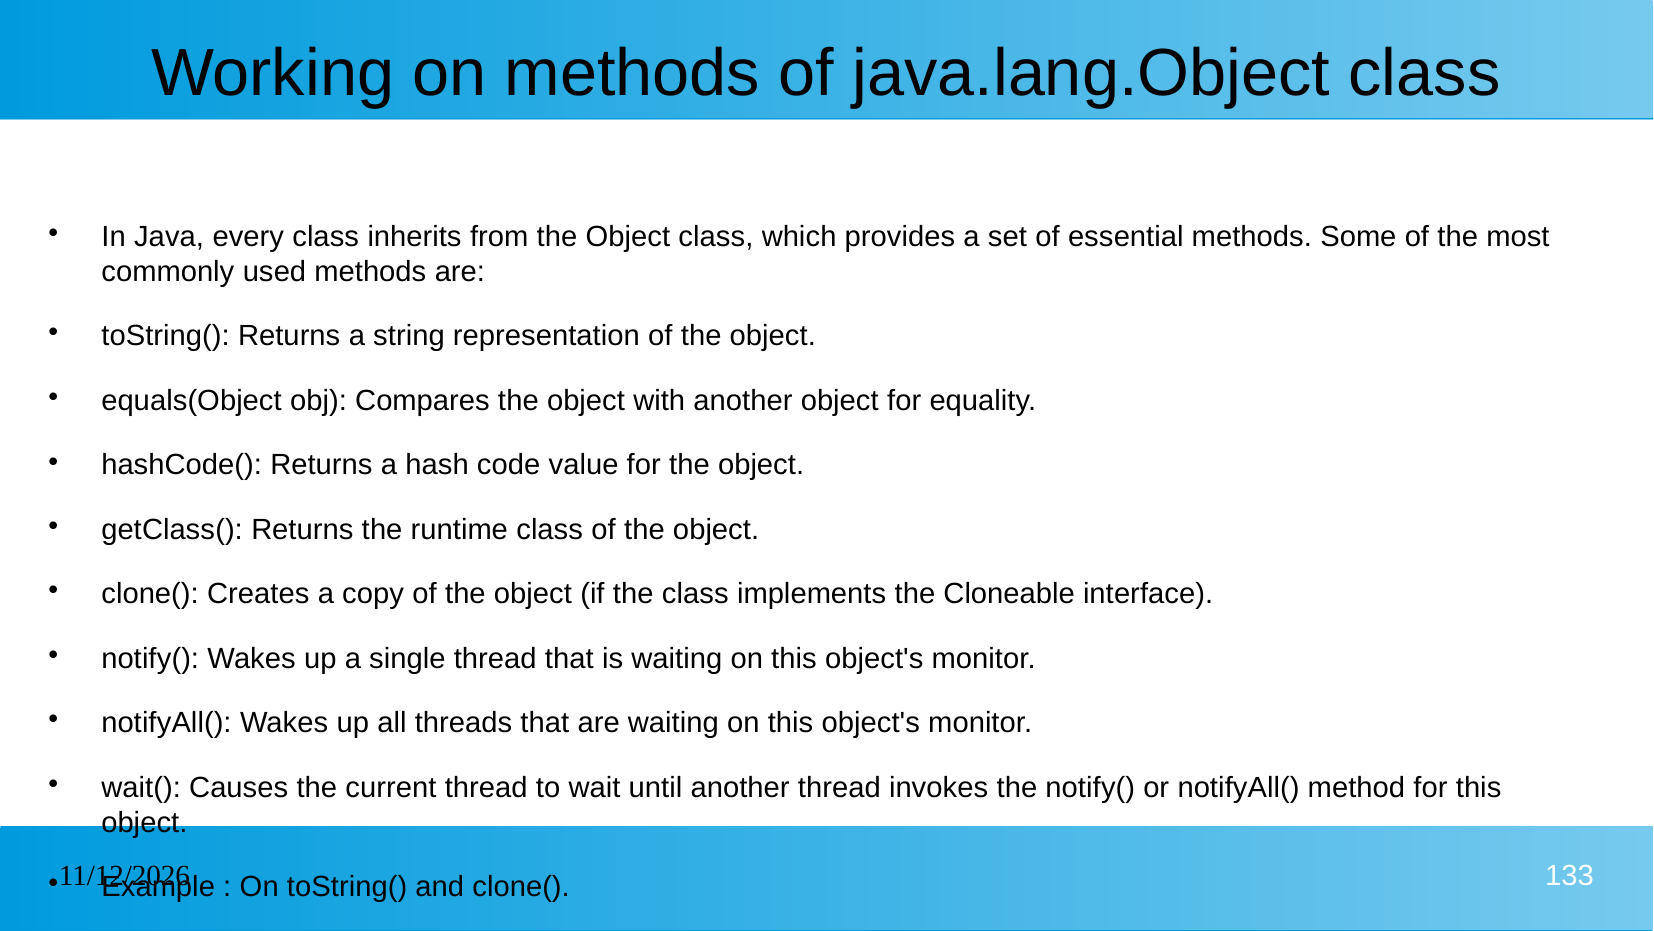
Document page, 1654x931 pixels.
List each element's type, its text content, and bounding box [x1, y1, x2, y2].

title Working on methods of java.lang.Object class [59, 29, 1594, 108]
slide_number 133 [1210, 856, 1594, 915]
list In Java, every class inherits from the Object class, which provides a set of essential methods. Some of the most commonly used methods are: toString(): Returns a string representation of the object. equals(Object obj): Compares the object with another object for equality. hashCode(): Returns a hash code value for the object. getClass(): Returns the runtime class of the object. clone(): Creates a copy of the object (if the class implements the Cloneable interface). notify(): Wakes up a single thread that is waiting on this object's monitor. notifyAll(): Wakes up all threads that are waiting on this object's monitor. wait(): Causes the current thread to wait until another thread invokes the notify() or notifyAll() method for this object. Example : On toString() and clone(). [30, 107, 1566, 830]
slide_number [59, 856, 443, 915]
